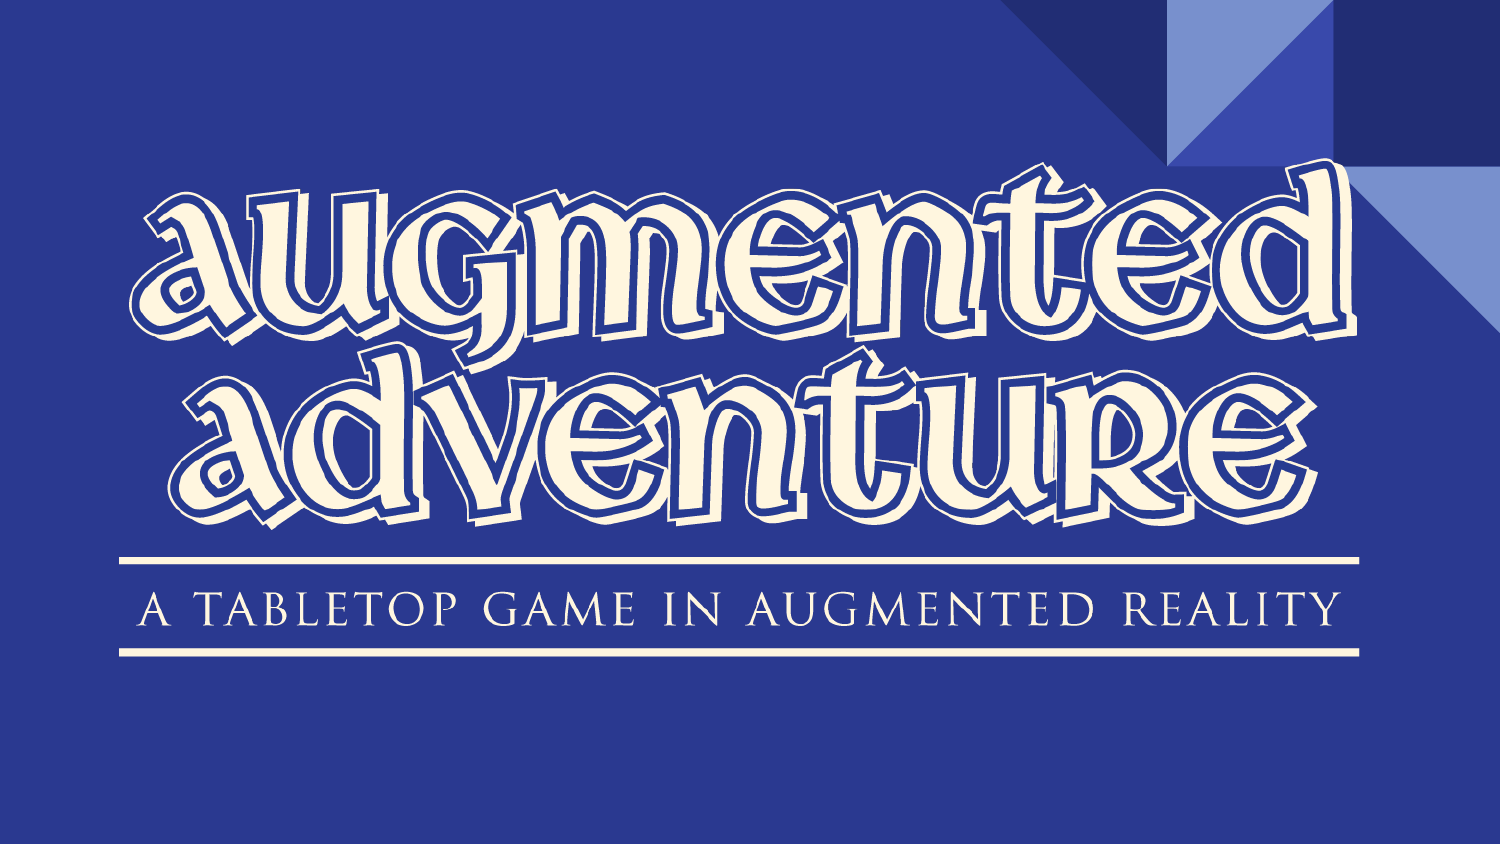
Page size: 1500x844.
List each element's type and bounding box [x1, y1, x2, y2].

picture [37, 114, 1406, 707]
